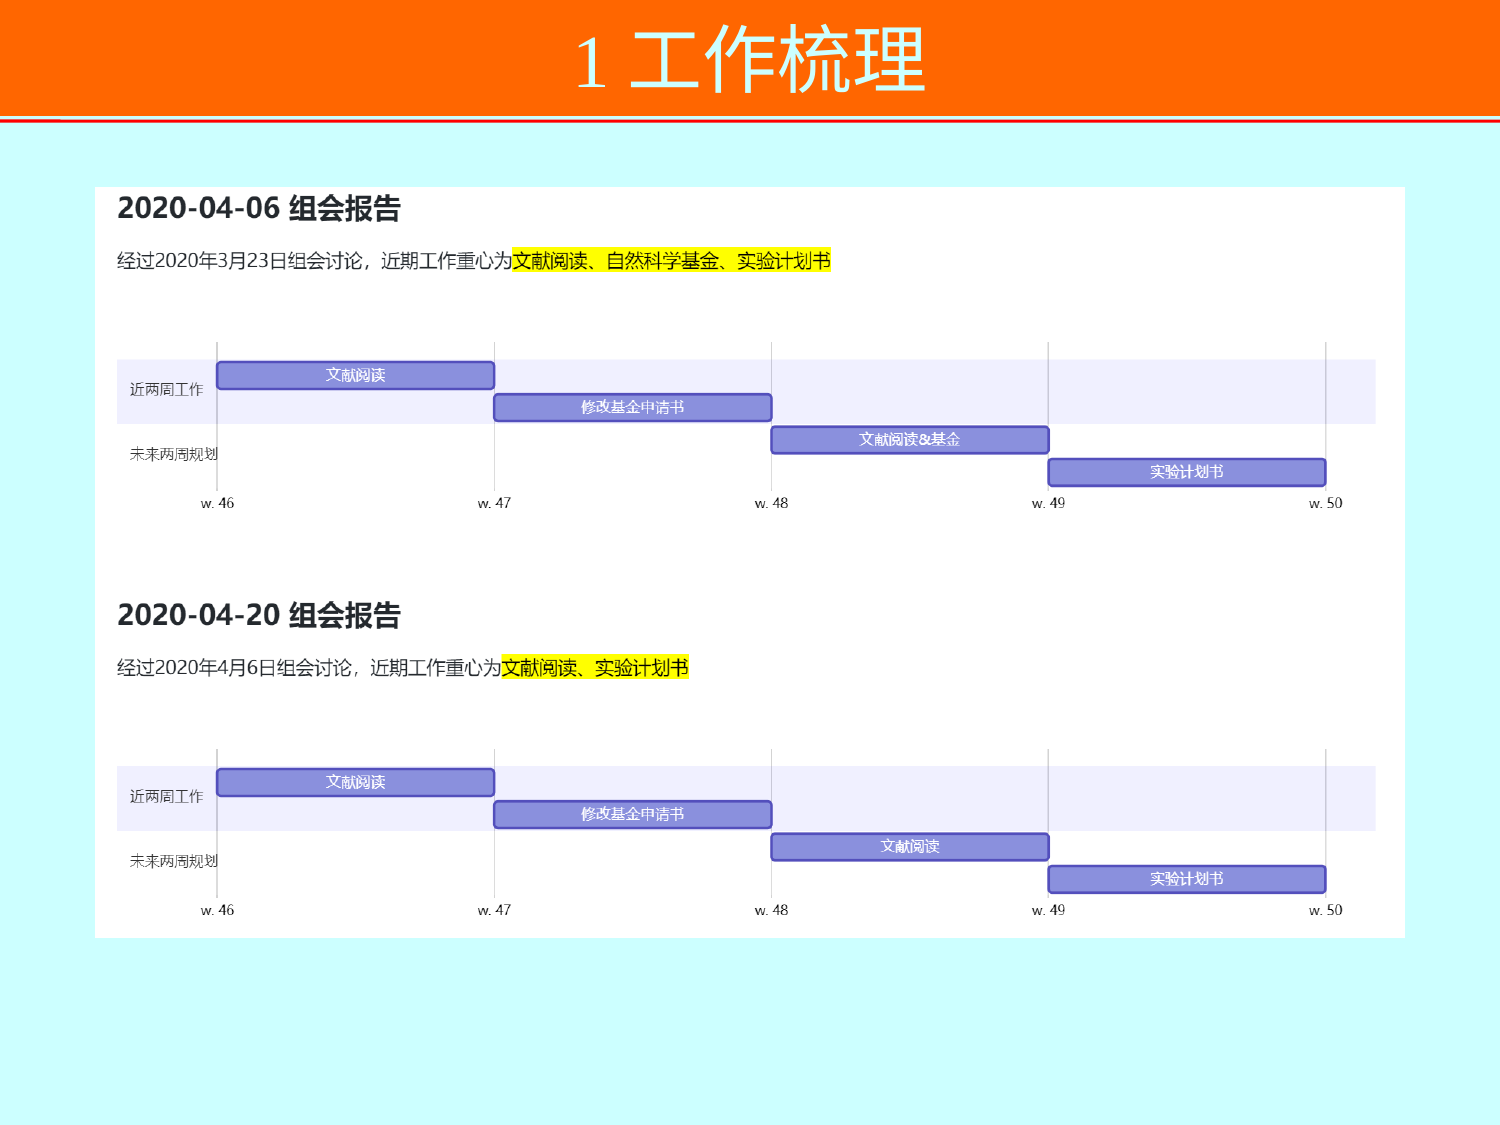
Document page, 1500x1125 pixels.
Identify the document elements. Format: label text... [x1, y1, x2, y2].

picture [95, 186, 1405, 938]
title 1工作梳理 [0, 0, 1500, 116]
